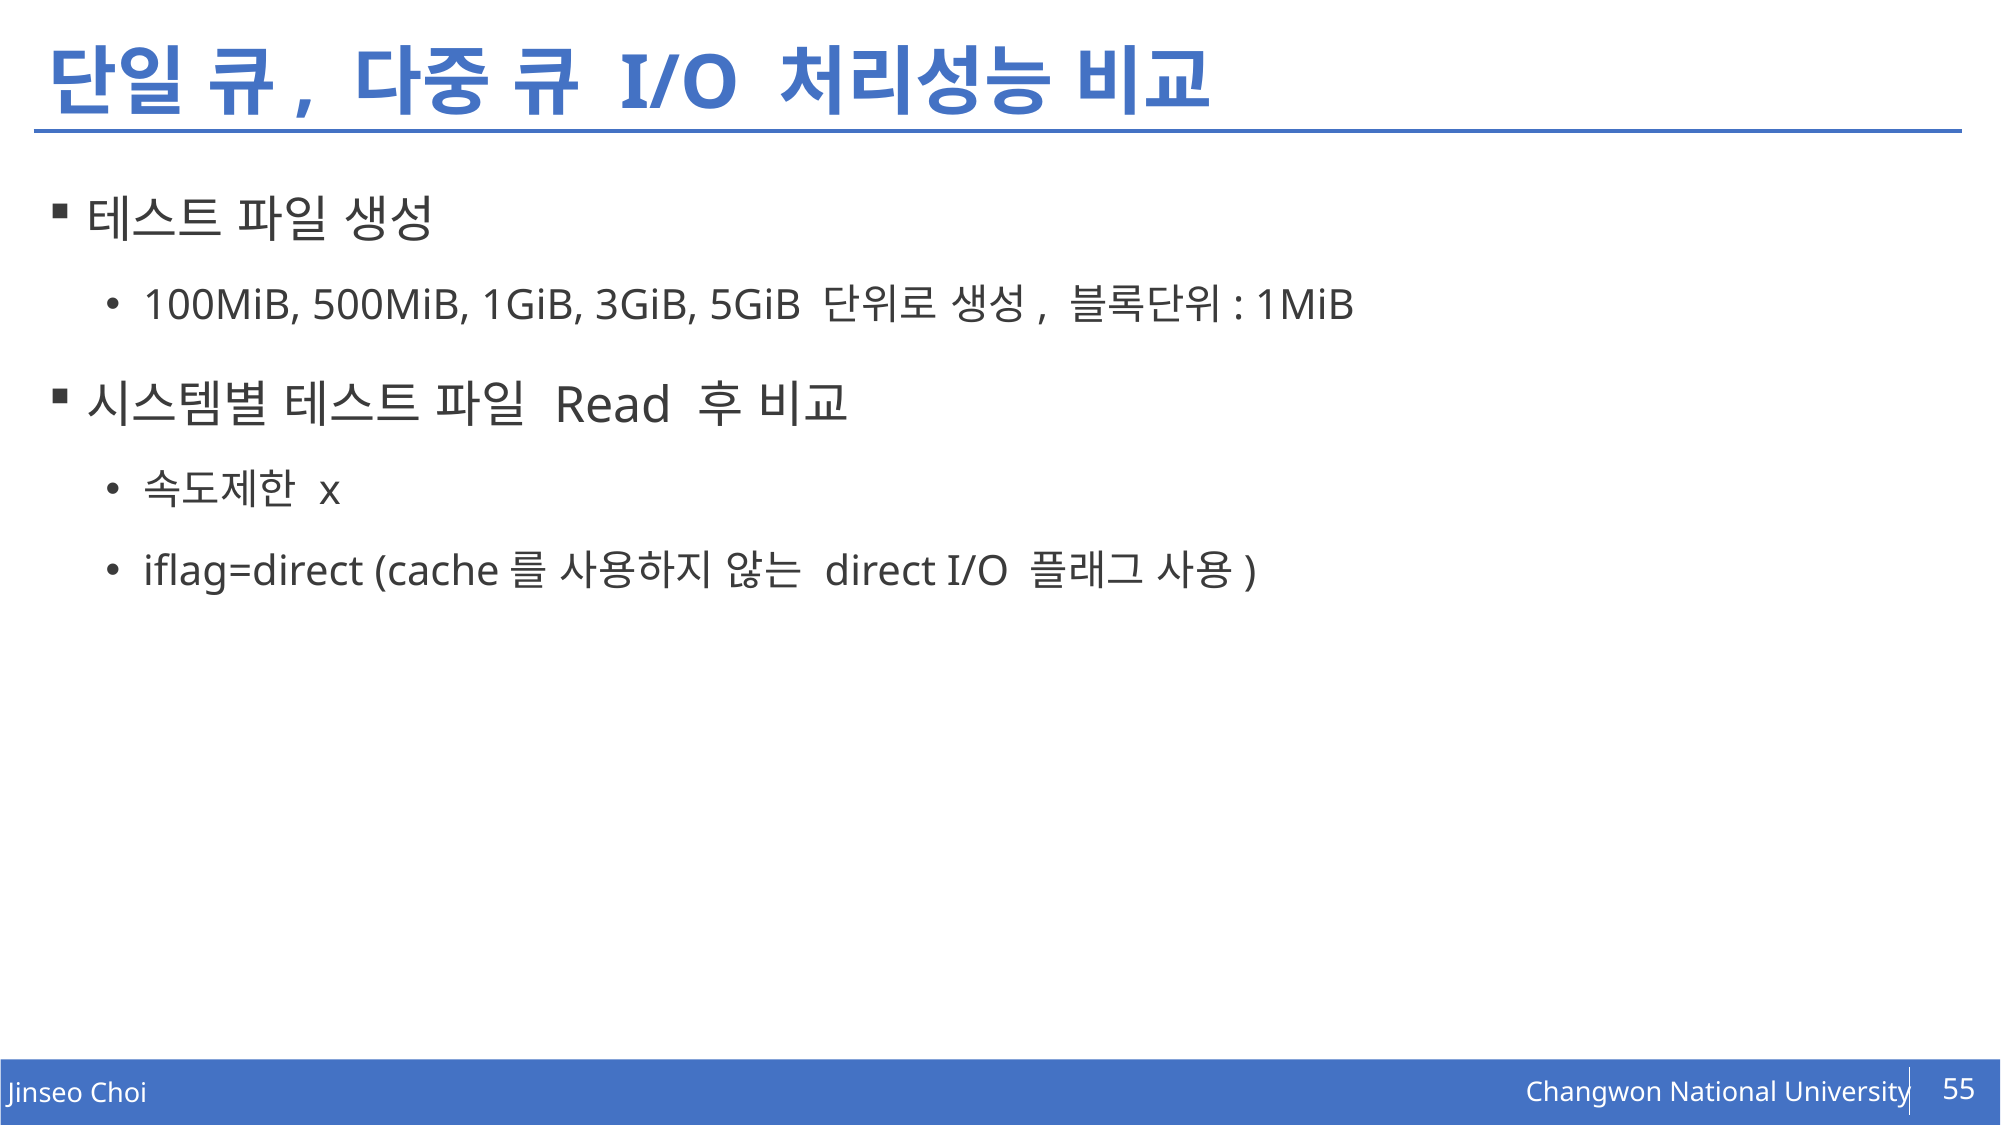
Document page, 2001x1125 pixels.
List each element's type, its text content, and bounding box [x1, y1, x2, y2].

slide_number 55 [1922, 1060, 1996, 1121]
list 테스트 파일 생성 100MiB, 500MiB, 1GiB, 3GiB, 5GiB 단위로 생성, 블록단위: 1MiB 시스템별 테스트 파일 Read 후 비교 속도제한 x iflag=direct (cache를 사용하지 않는 direct I/O 플래그 사용) [33, 156, 1963, 1001]
title 단일 큐, 다중 큐 I/O 처리성능 비교 [33, 27, 1963, 143]
